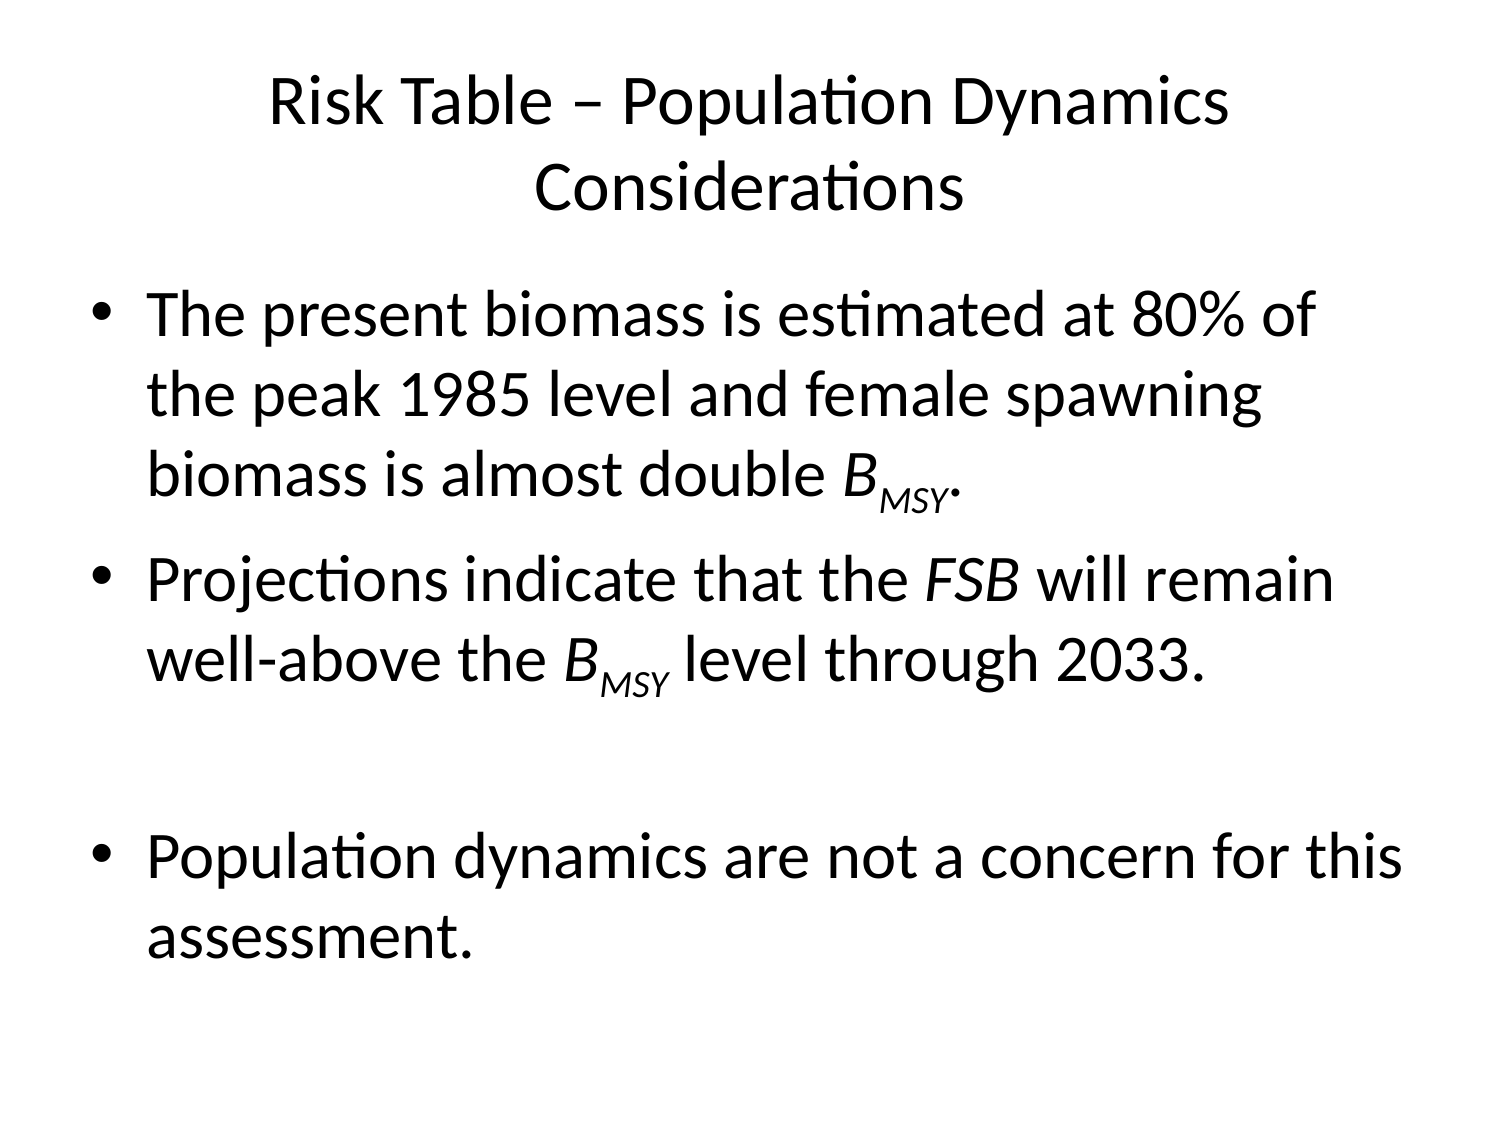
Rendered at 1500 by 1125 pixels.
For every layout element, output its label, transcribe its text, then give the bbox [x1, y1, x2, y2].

list The present biomass is estimated at 80% of the peak 1985 level and female spawning biomass is almost double BMSY. Projections indicate that the FSB will remain well-above the BMSY level through 2033. Population dynamics are not a concern for this assessment. [75, 262, 1425, 1005]
title Risk Table – Population Dynamics Considerations [75, 45, 1425, 233]
